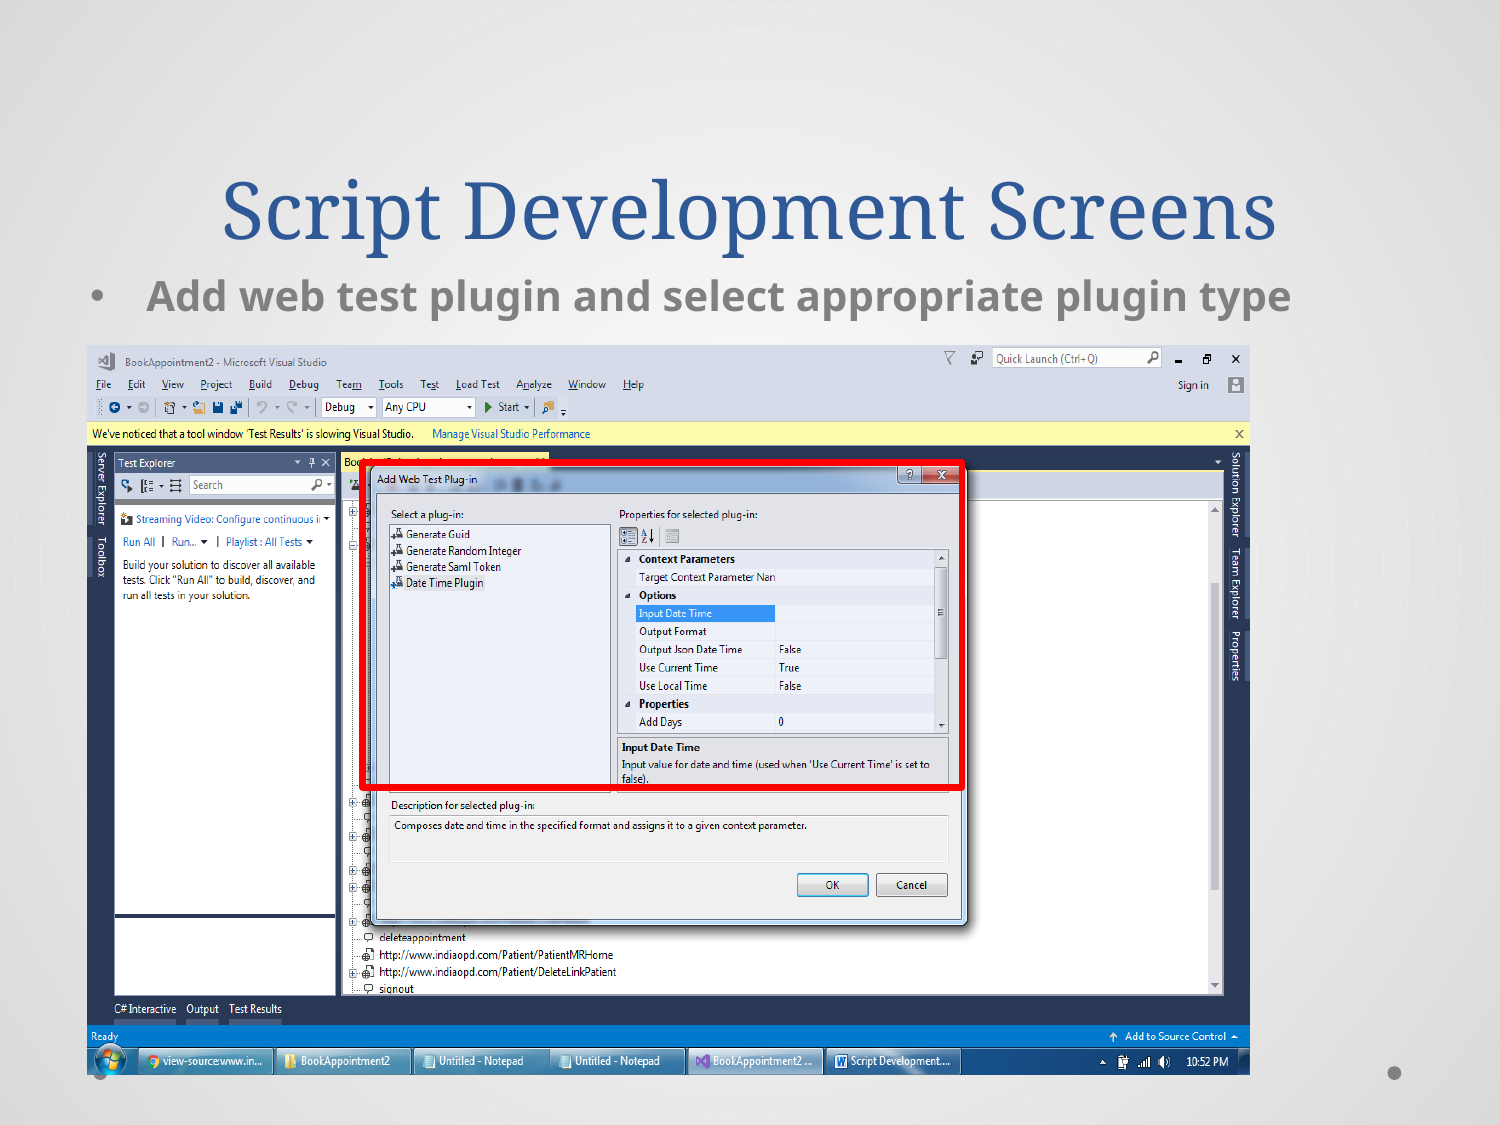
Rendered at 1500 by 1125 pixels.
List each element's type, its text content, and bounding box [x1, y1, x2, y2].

list Add web test plugin and select appropriate plugin type [75, 262, 1450, 1063]
picture [87, 345, 1251, 1076]
title Script Development Screens [75, 0, 1425, 262]
